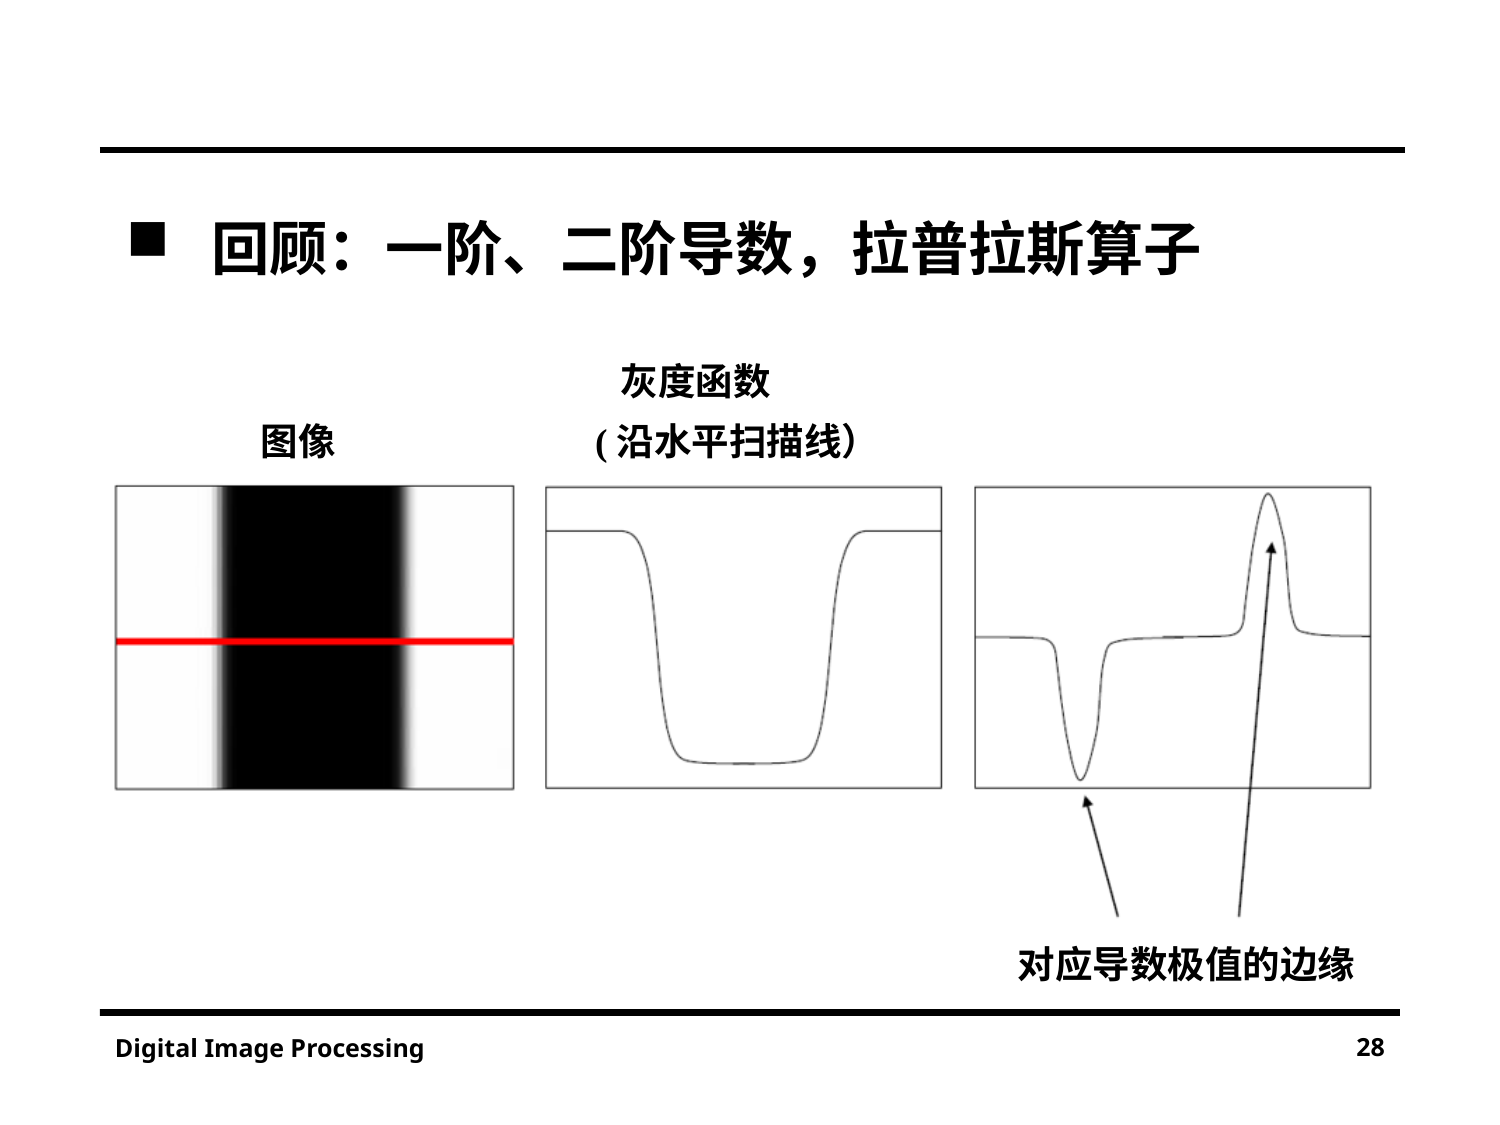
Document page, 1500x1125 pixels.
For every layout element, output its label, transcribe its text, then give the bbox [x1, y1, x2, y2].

slide_number 28 [1074, 1024, 1400, 1103]
text_box 灰度函数 图像 (沿水平扫描线） [76, 337, 1432, 473]
picture [112, 480, 1380, 927]
text_box 回顾：一阶、二阶导数，拉普拉斯算子 [112, 124, 1379, 290]
text_box 对应导数极值的边缘 [1002, 933, 1380, 994]
slide_number Digital Image Processing [99, 1025, 650, 1104]
